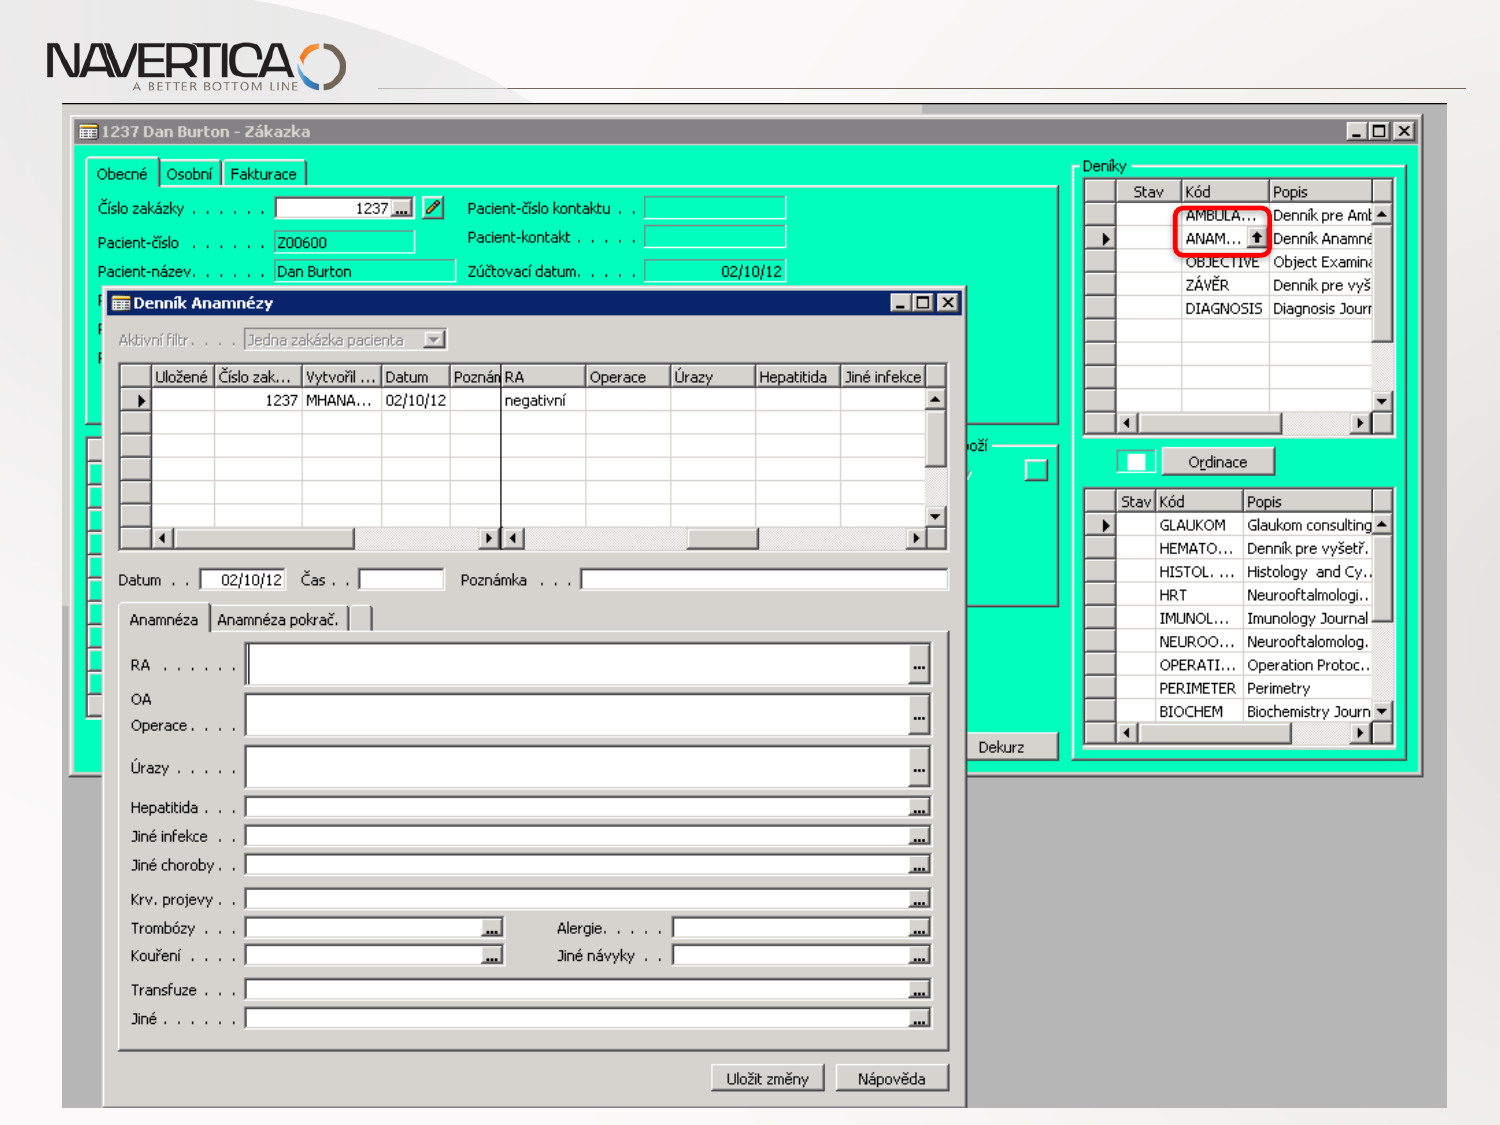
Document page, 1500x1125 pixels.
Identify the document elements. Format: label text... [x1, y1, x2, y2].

picture [0, 0, 1500, 1125]
slide_number 20 [1110, 1065, 1461, 1125]
